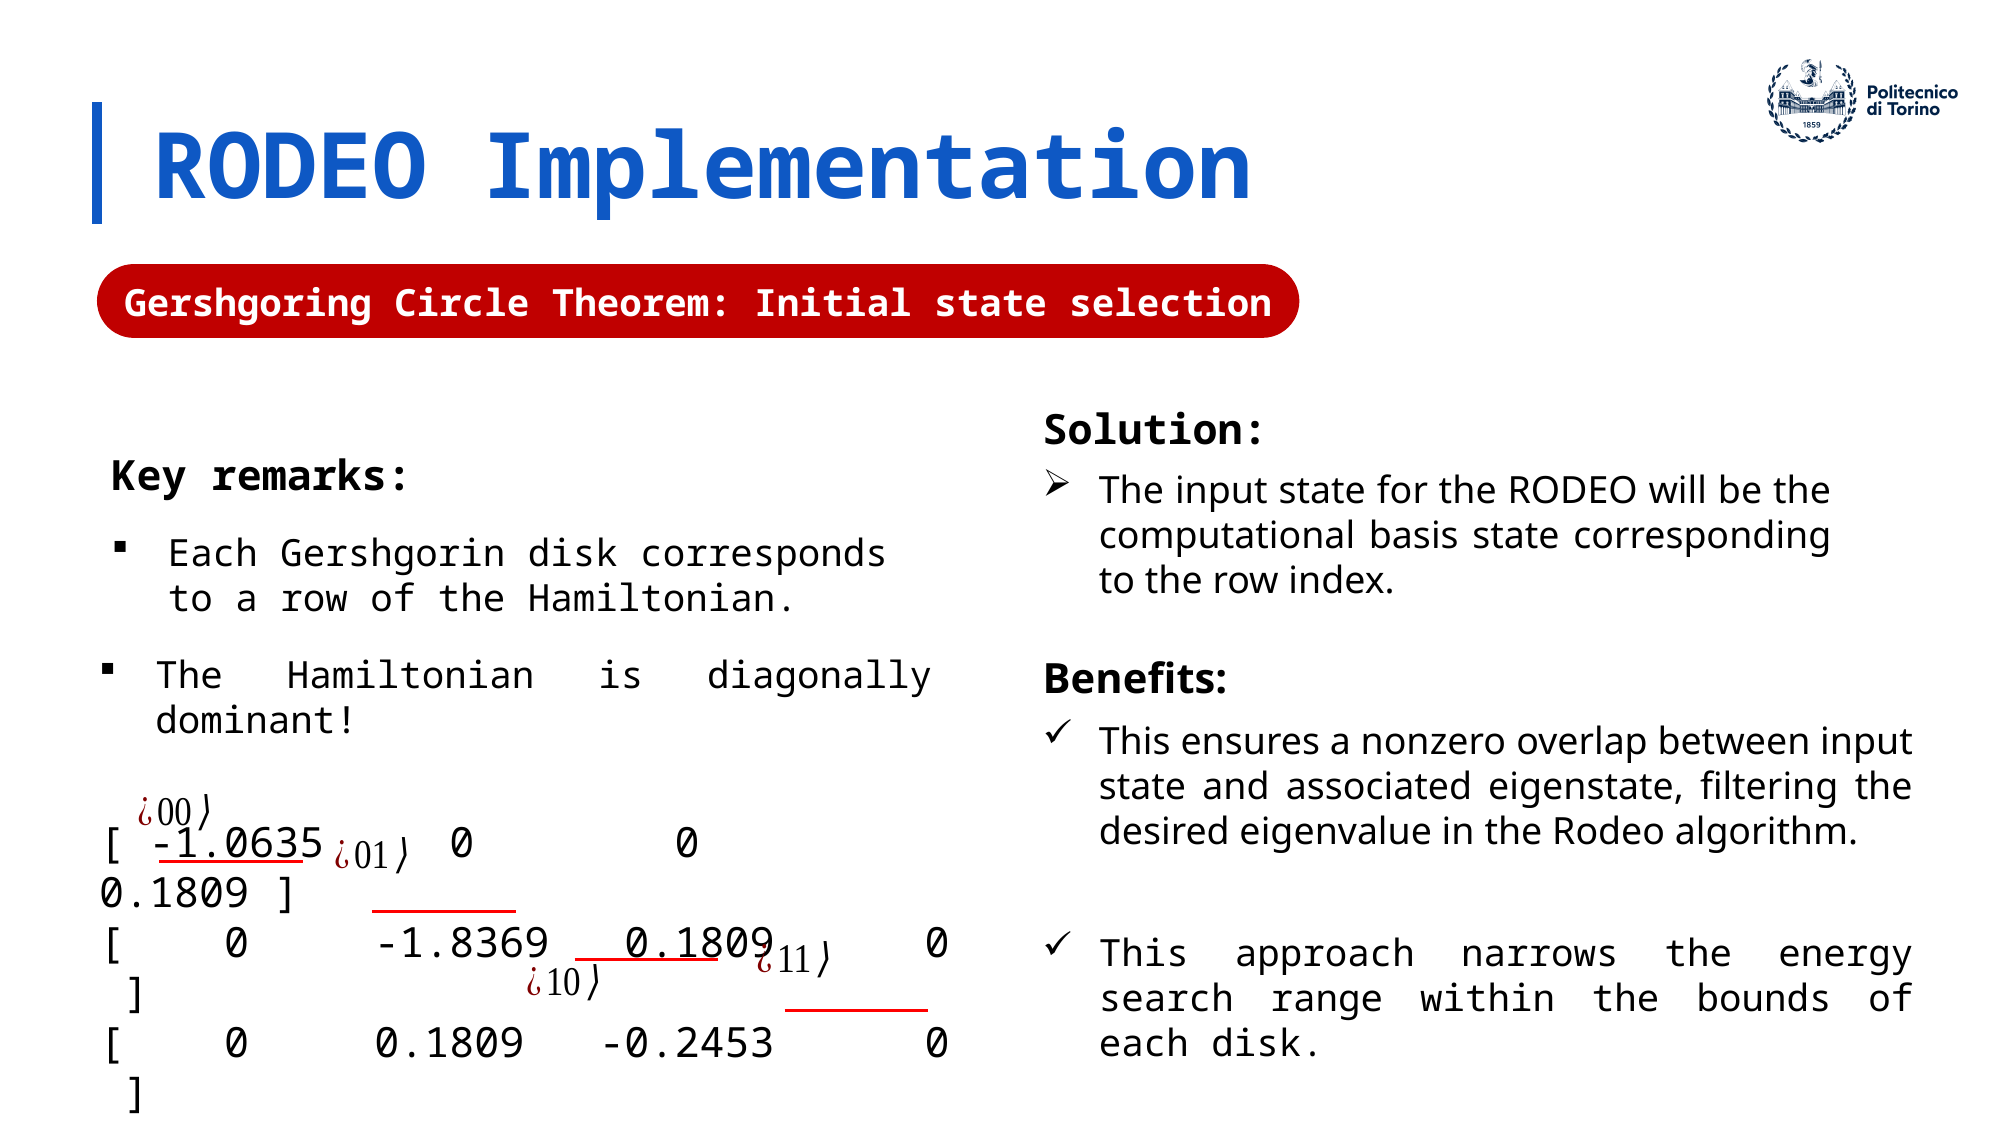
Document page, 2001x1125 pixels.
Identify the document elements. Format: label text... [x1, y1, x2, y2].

text_box Each Gershgorin disk corresponds to a row of the Hamiltonian. [96, 521, 960, 627]
picture [1767, 58, 1958, 143]
title RODEO Implementation [137, 59, 1863, 278]
text_box Benefits: [1027, 644, 1929, 709]
text_box Solution: [1027, 395, 1300, 460]
text_box [ -1.0635 0 0 0.1809 ] [ 0 -1.8369 0.1809 0 ] [ 0 0.1809 -0.2453 0 ] [ 0.1809 0 0 -1.0635 ] [84, 808, 990, 1125]
text_box The Hamiltonian is diagonally dominant! [84, 644, 947, 749]
text_box Gershgoring Circle Theorem: Initial state selection [95, 262, 1301, 340]
text_box Key remarks: [96, 441, 1822, 507]
text_box The input state for the RODEO will be the computational basis state corresponding to the row index. [1027, 458, 1847, 608]
text_box This ensures a nonzero overlap between input state and associated eigenstate, filtering the desired eigenvalue in the Rodeo algorithm. [1027, 709, 1929, 860]
